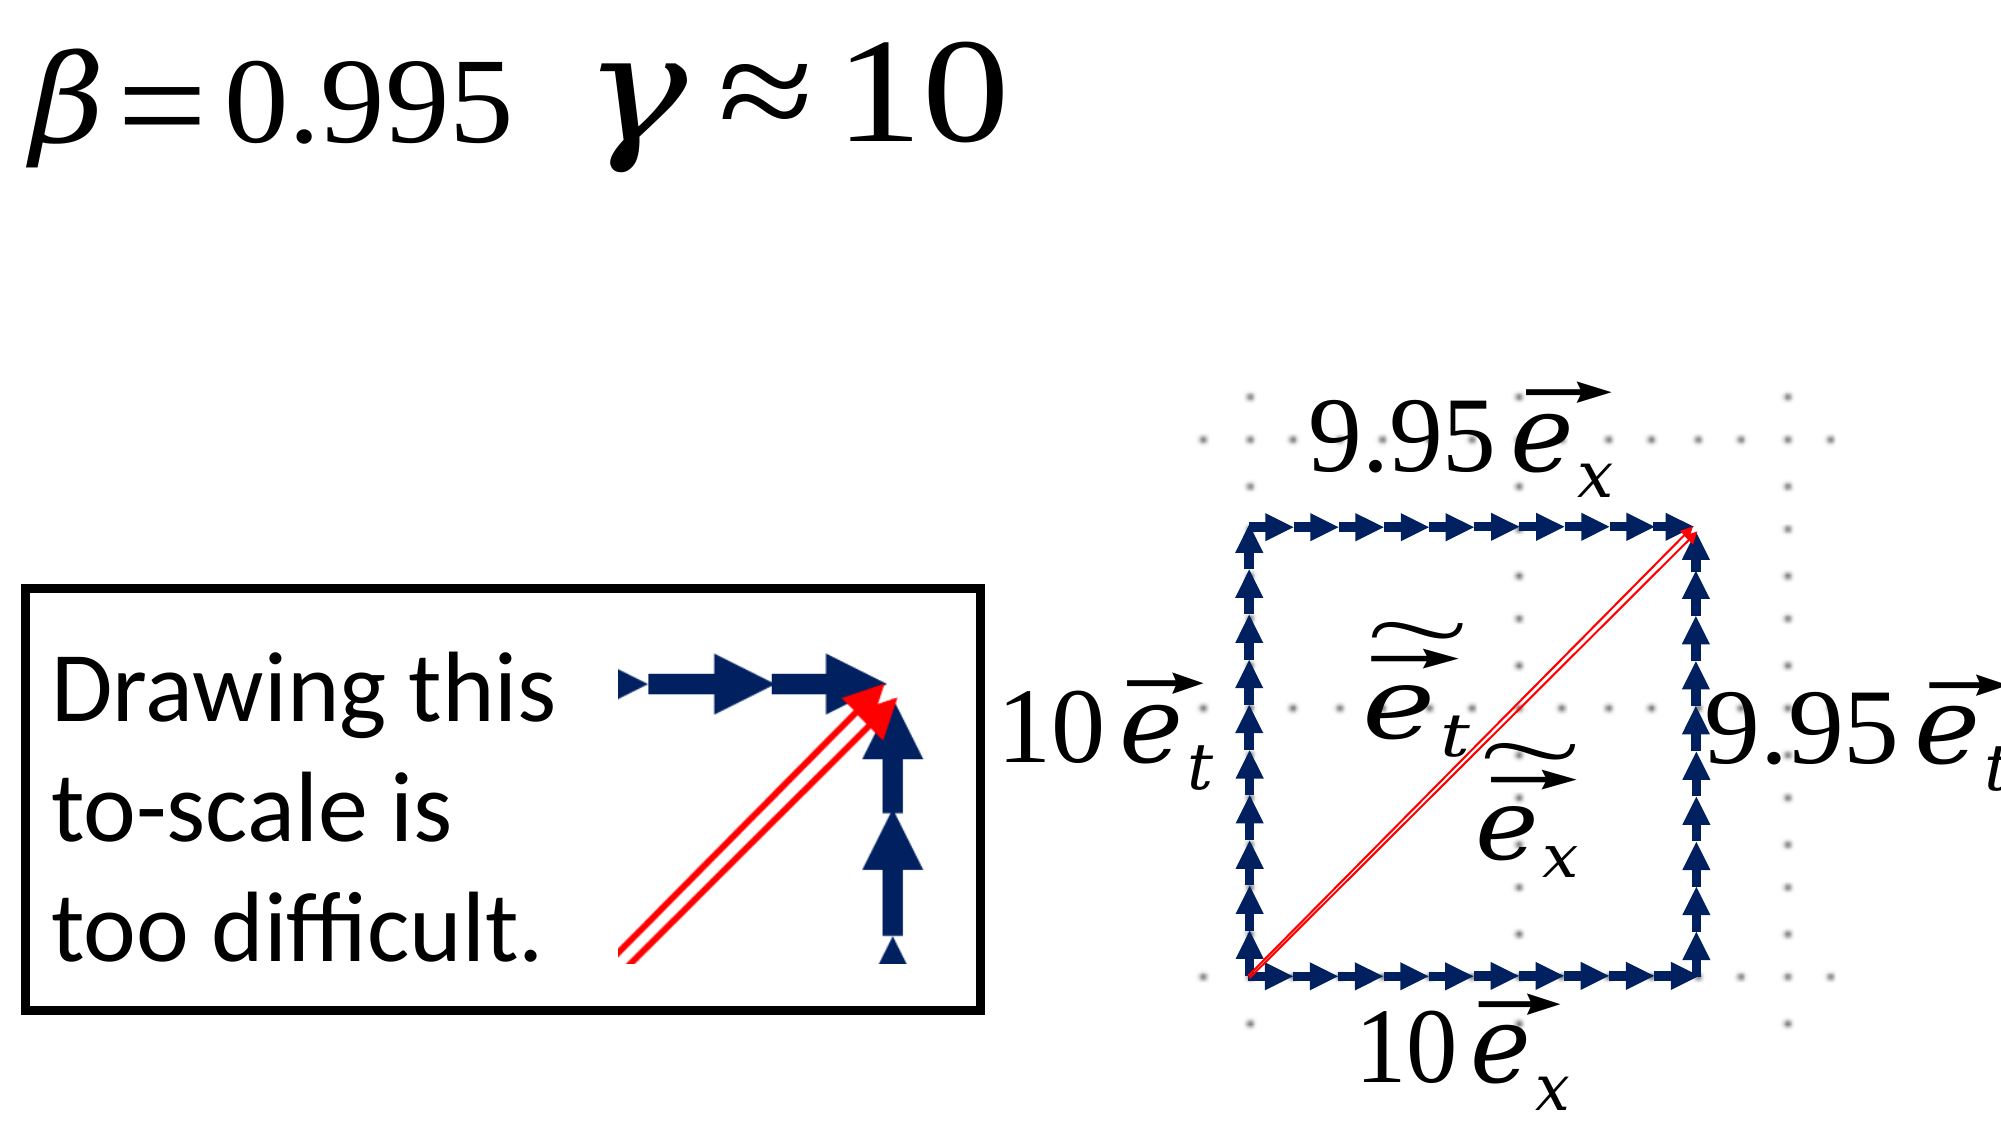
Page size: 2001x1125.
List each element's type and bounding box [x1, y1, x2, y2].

text_box [1248, 526, 1693, 976]
text_box [1249, 531, 1698, 979]
picture [1474, 755, 1842, 1038]
text_box [25, 588, 981, 1011]
picture [1183, 379, 1842, 1038]
